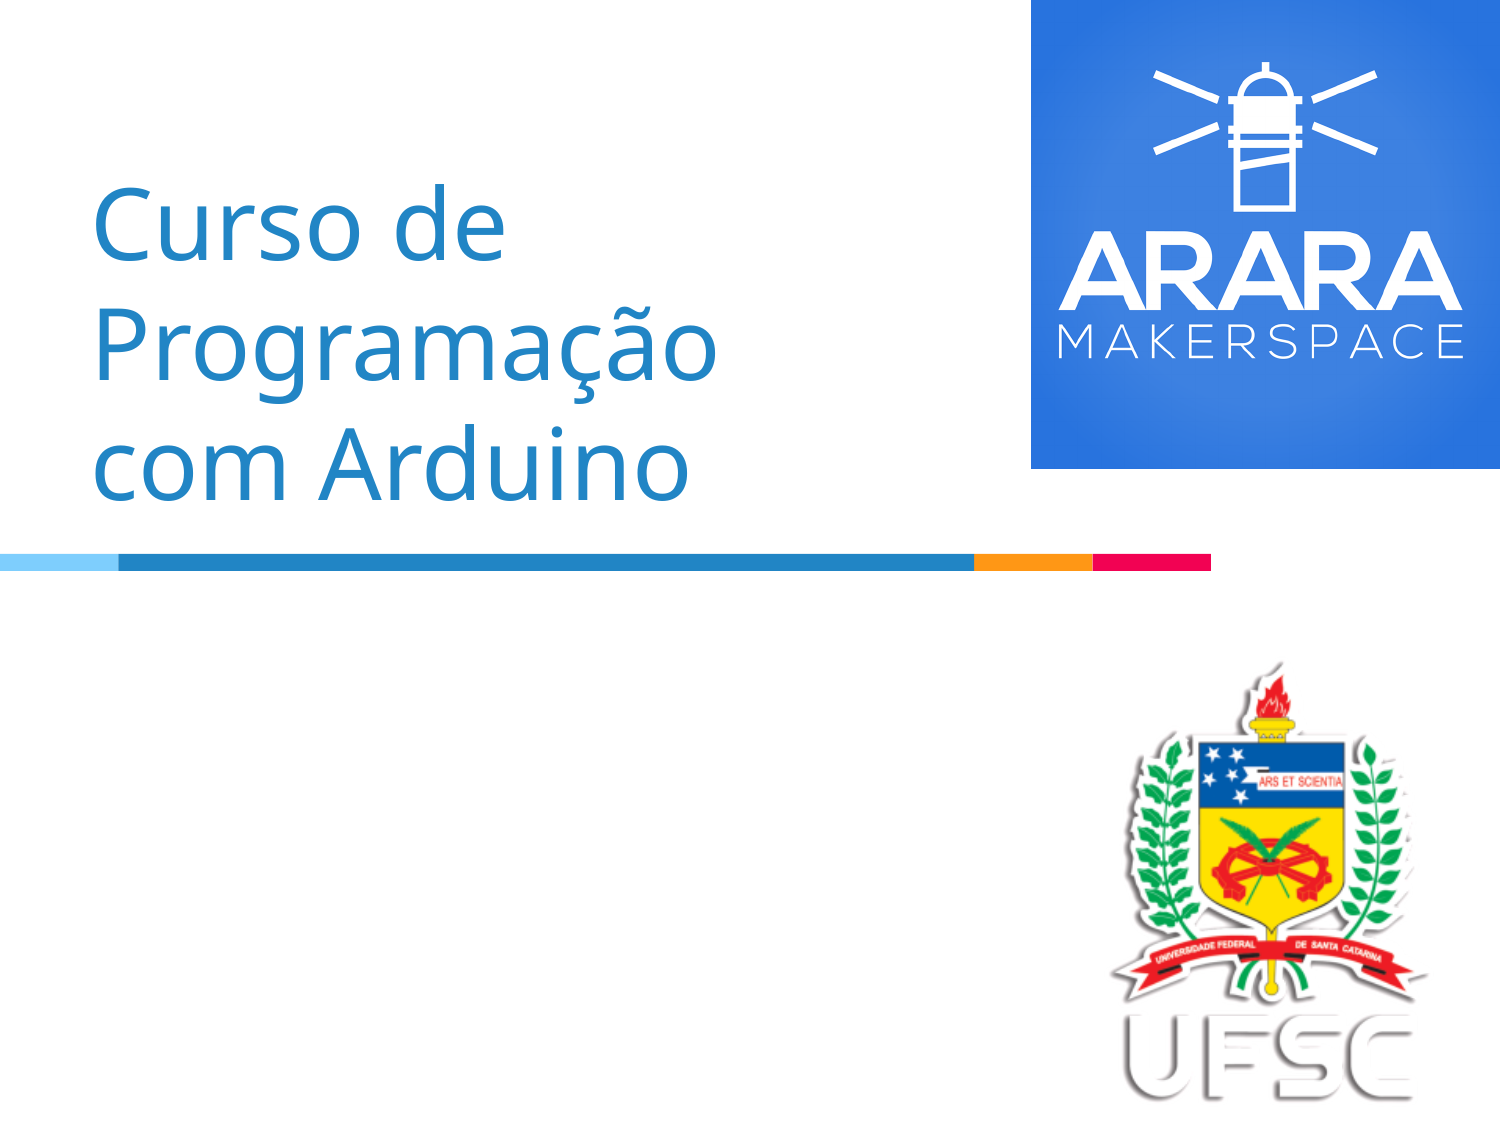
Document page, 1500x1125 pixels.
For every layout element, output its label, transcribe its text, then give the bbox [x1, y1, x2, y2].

picture [1030, 0, 1500, 469]
picture [1030, 643, 1500, 1113]
title Curso de Programação com Arduino [75, 145, 932, 400]
